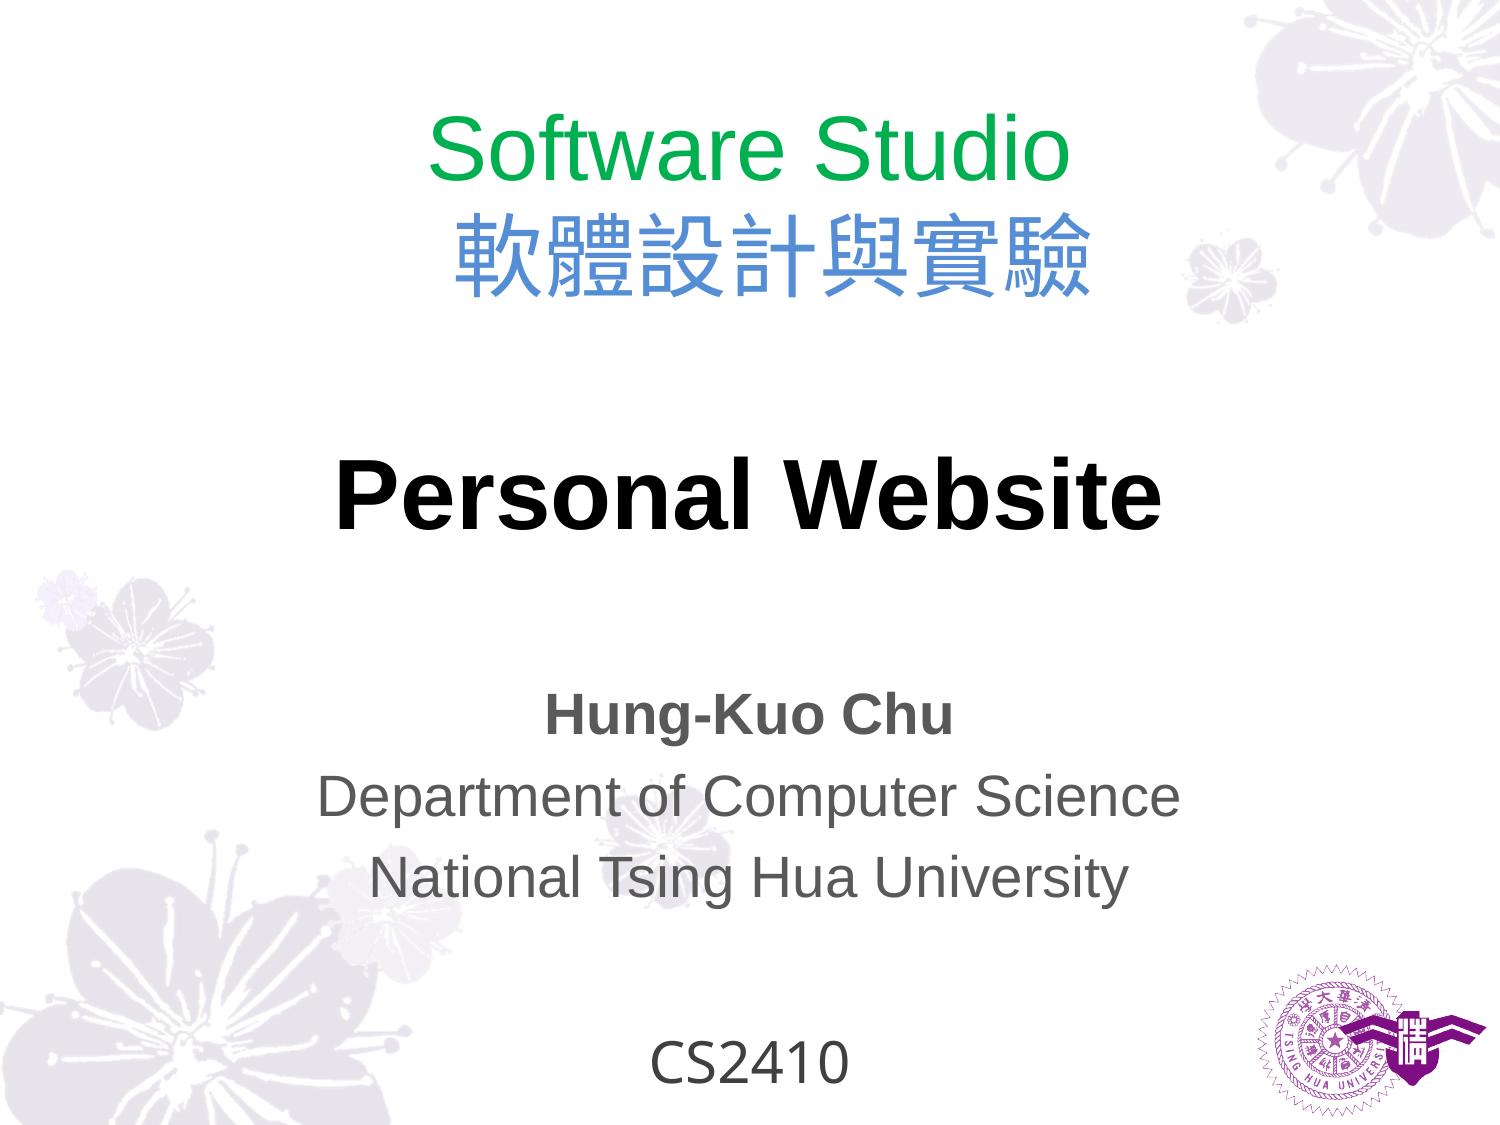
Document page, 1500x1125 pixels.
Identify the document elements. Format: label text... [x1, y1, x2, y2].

text_box Software Studio 軟體設計與實驗 [112, 78, 1388, 320]
subtitle Hung-Kuo Chu Department of Computer Science National Tsing Hua University [225, 668, 1275, 957]
picture [0, 0, 1500, 1125]
title Personal Website [111, 368, 1387, 610]
text_box CS2410 [633, 1018, 865, 1103]
